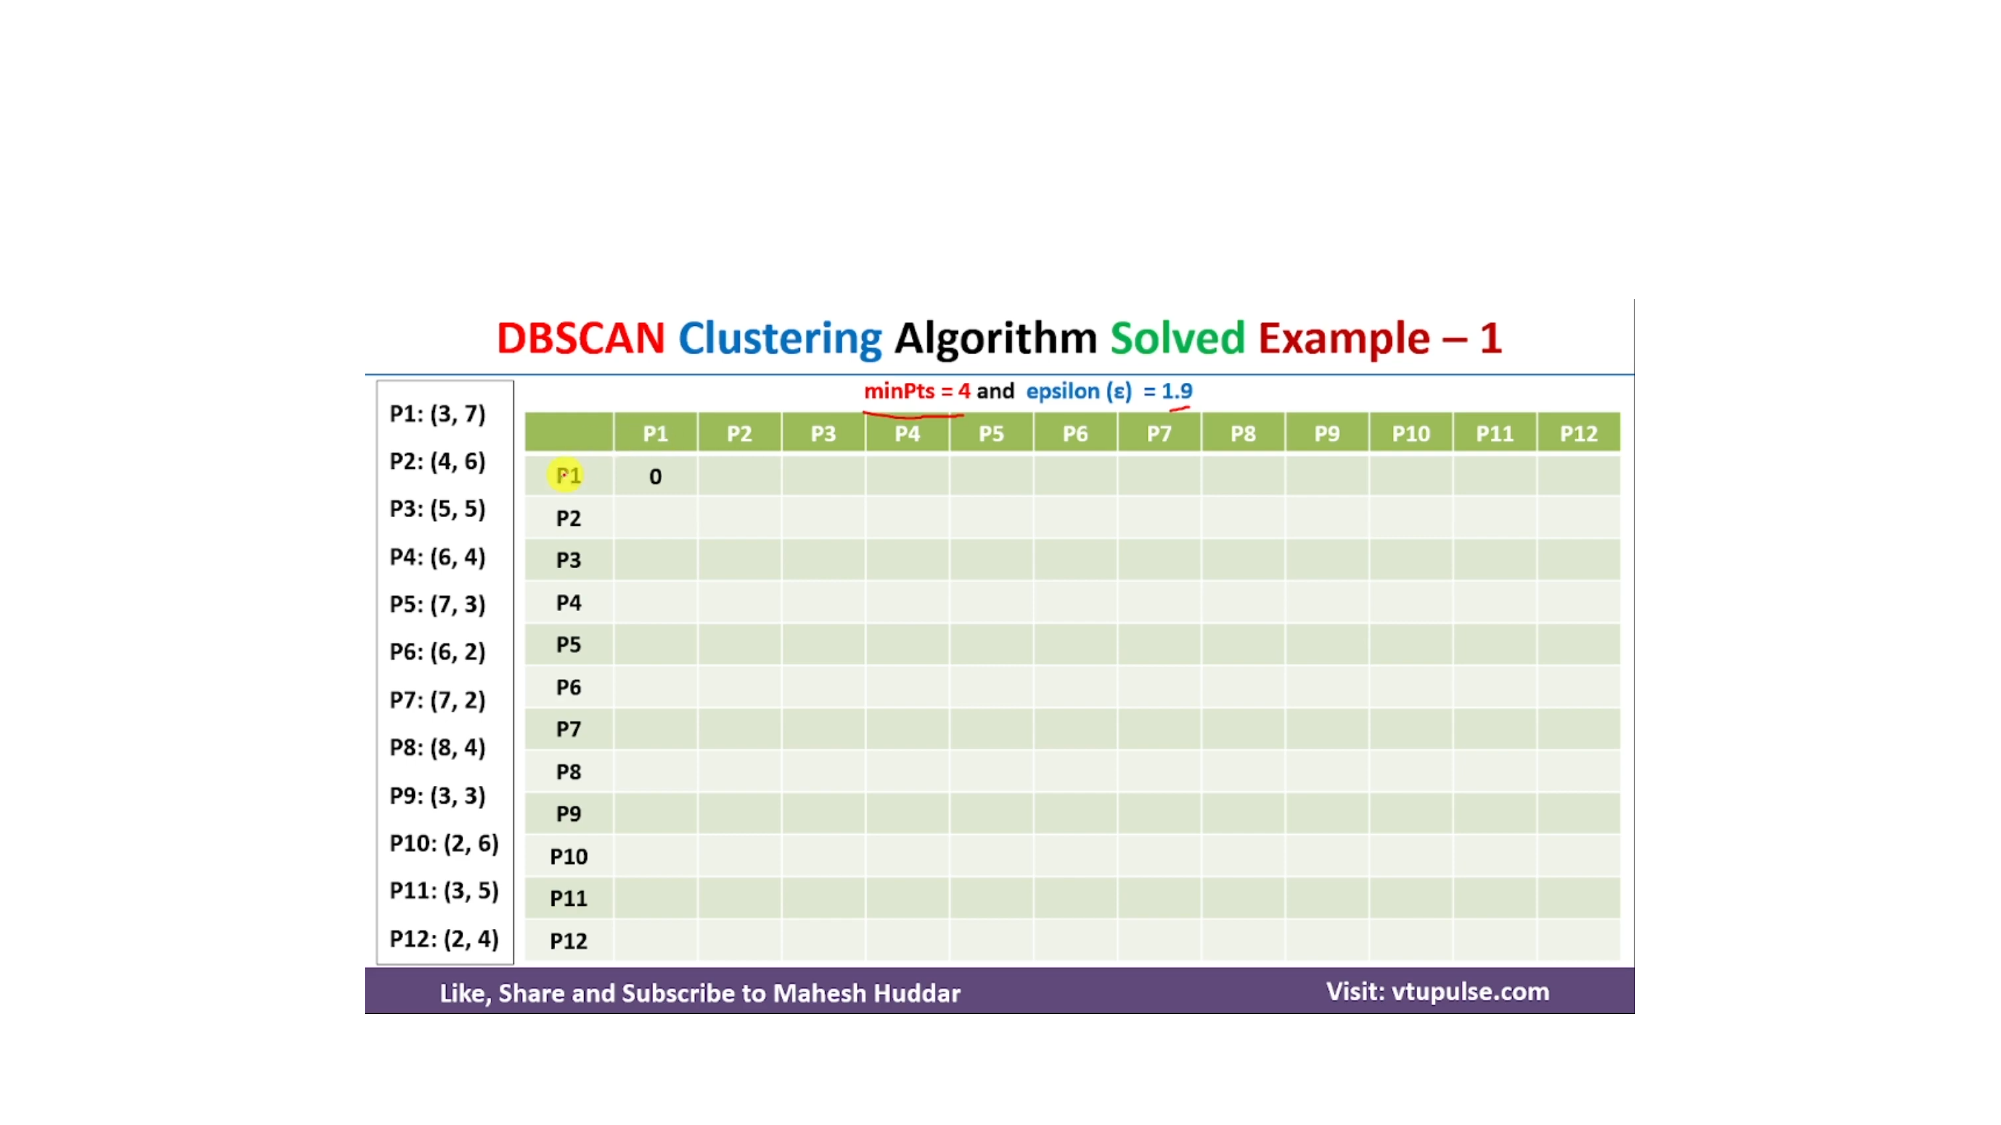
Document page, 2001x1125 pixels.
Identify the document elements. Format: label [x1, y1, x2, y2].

list [365, 299, 1635, 1014]
